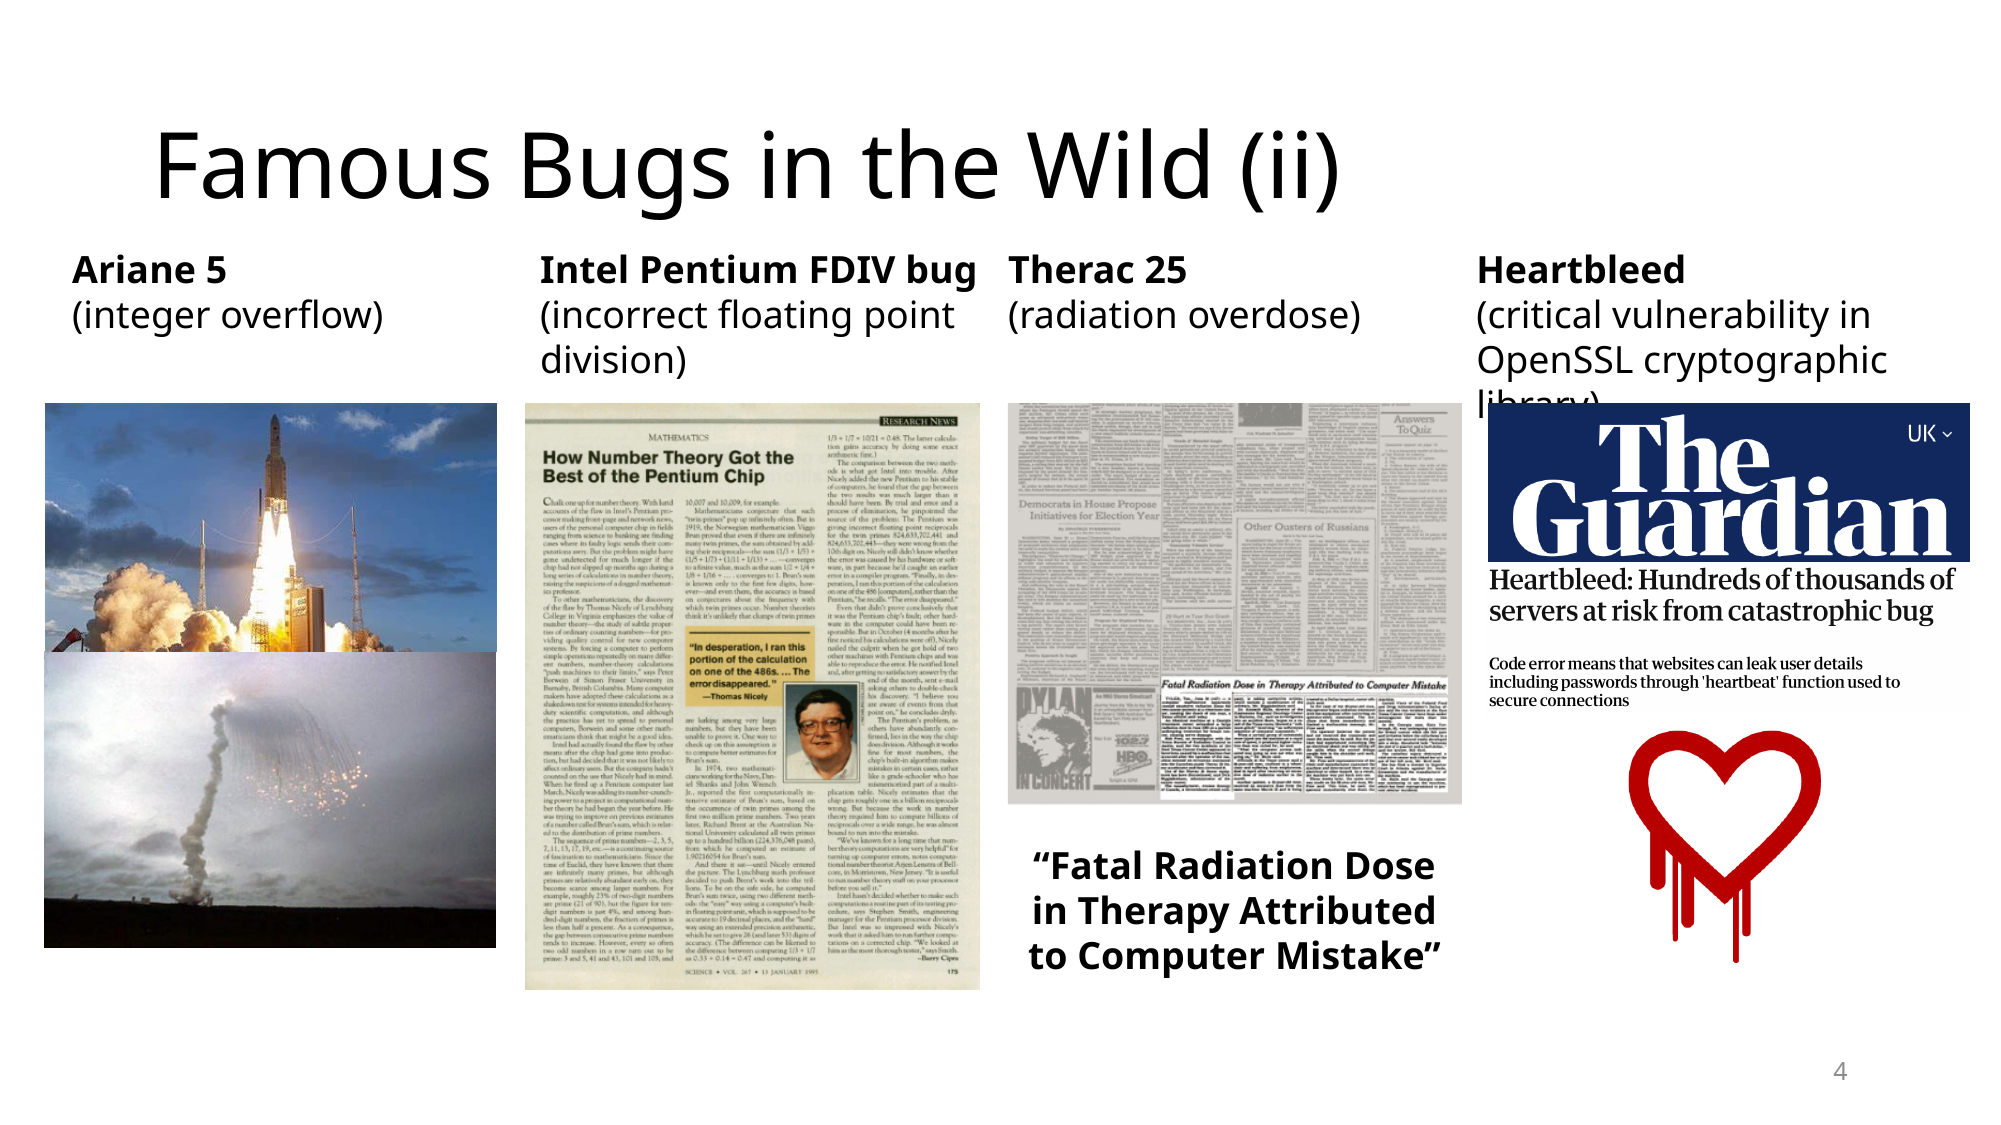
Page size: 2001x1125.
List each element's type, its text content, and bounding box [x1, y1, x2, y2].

text_box Intel Pentium FDIV bug (incorrect floating point division) [525, 238, 1034, 389]
text_box “Fatal Radiation Dose in Therapy Attributed to Computer Mistake” [1007, 834, 1462, 985]
picture [1007, 403, 1462, 805]
picture [44, 403, 497, 948]
text_box Heartbleed (critical vulnerability in OpenSSL cryptographic library) [1461, 238, 2000, 434]
slide_number 3 [1412, 1042, 1863, 1103]
picture [1626, 728, 1823, 967]
title Famous Bugs in the Wild (ii) [137, 59, 1863, 238]
text_box Ariane 5 (integer overflow) [57, 238, 525, 344]
text_box Therac 25 (radiation overdose) [993, 238, 1461, 344]
picture [525, 403, 980, 990]
picture [1484, 403, 1970, 718]
